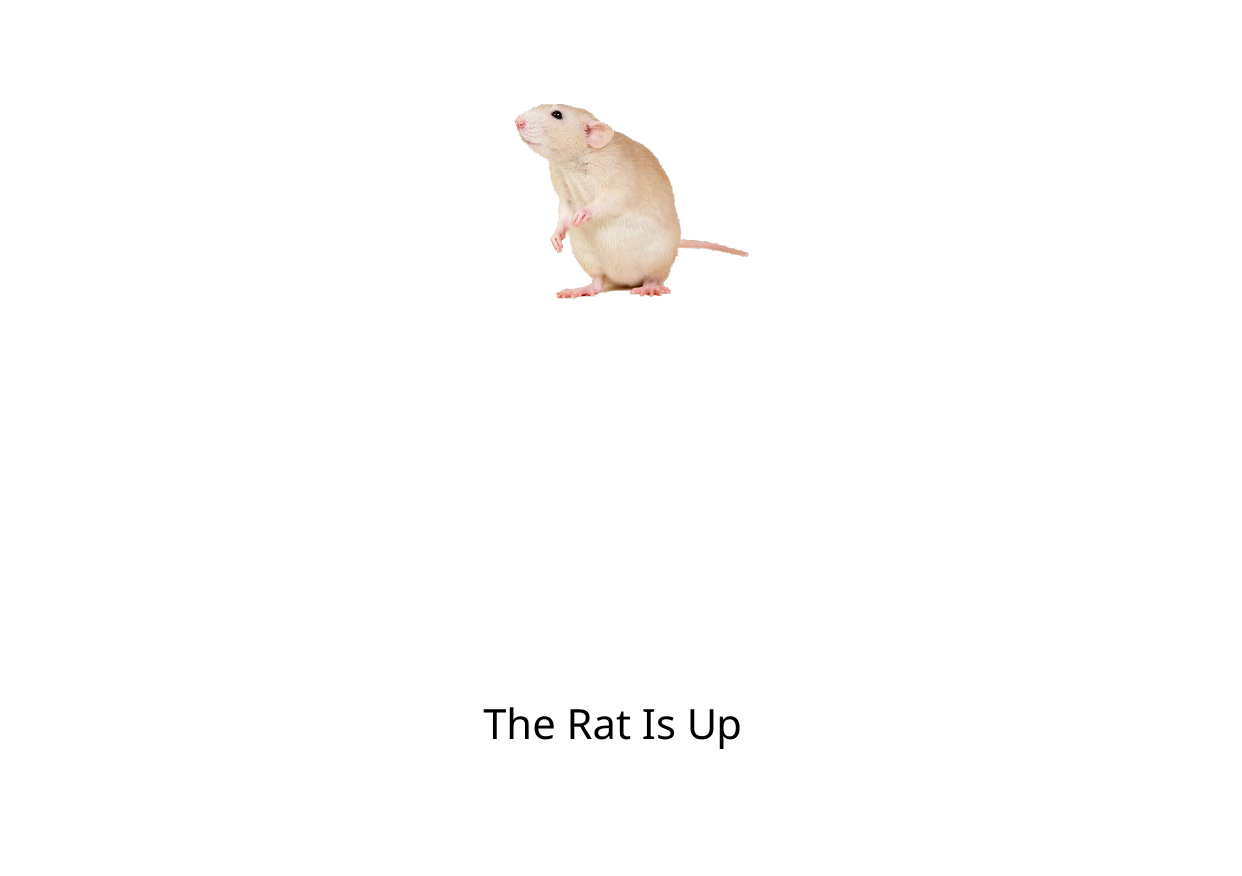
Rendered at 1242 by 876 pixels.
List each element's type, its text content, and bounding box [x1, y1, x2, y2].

picture [426, 51, 818, 312]
text_box The Rat Is Up [481, 695, 748, 748]
